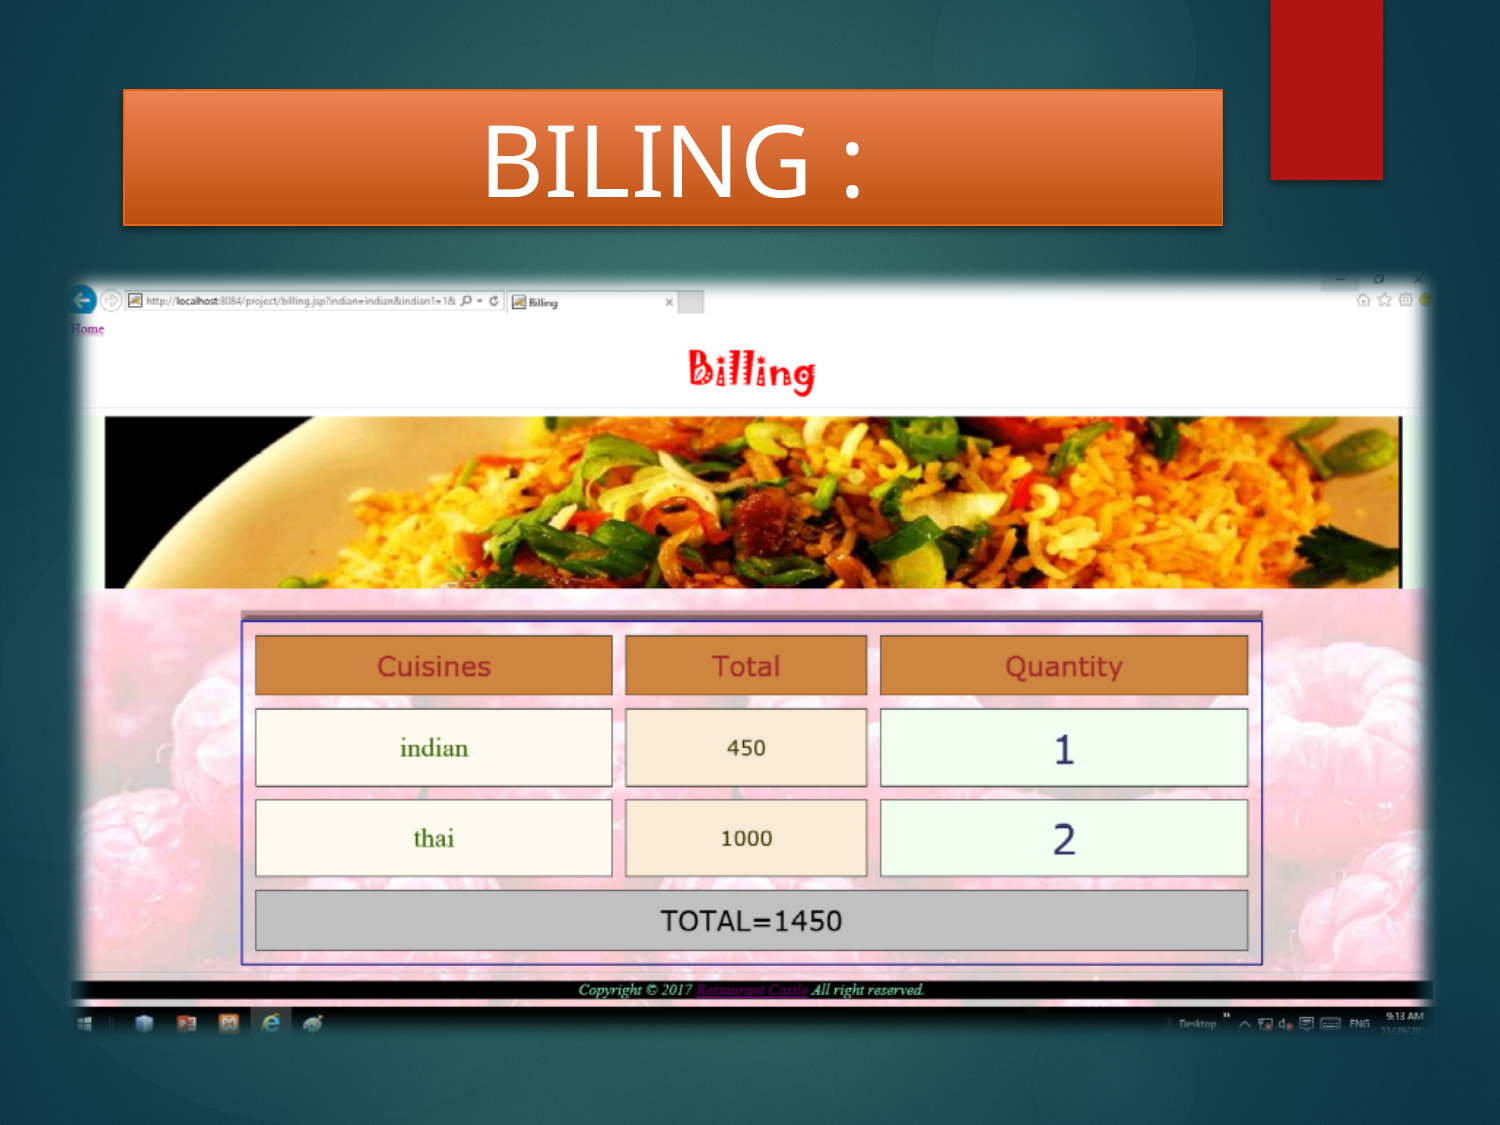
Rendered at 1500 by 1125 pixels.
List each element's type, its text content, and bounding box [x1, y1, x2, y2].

picture [64, 266, 1442, 1042]
text_box BILING : [123, 89, 1223, 226]
